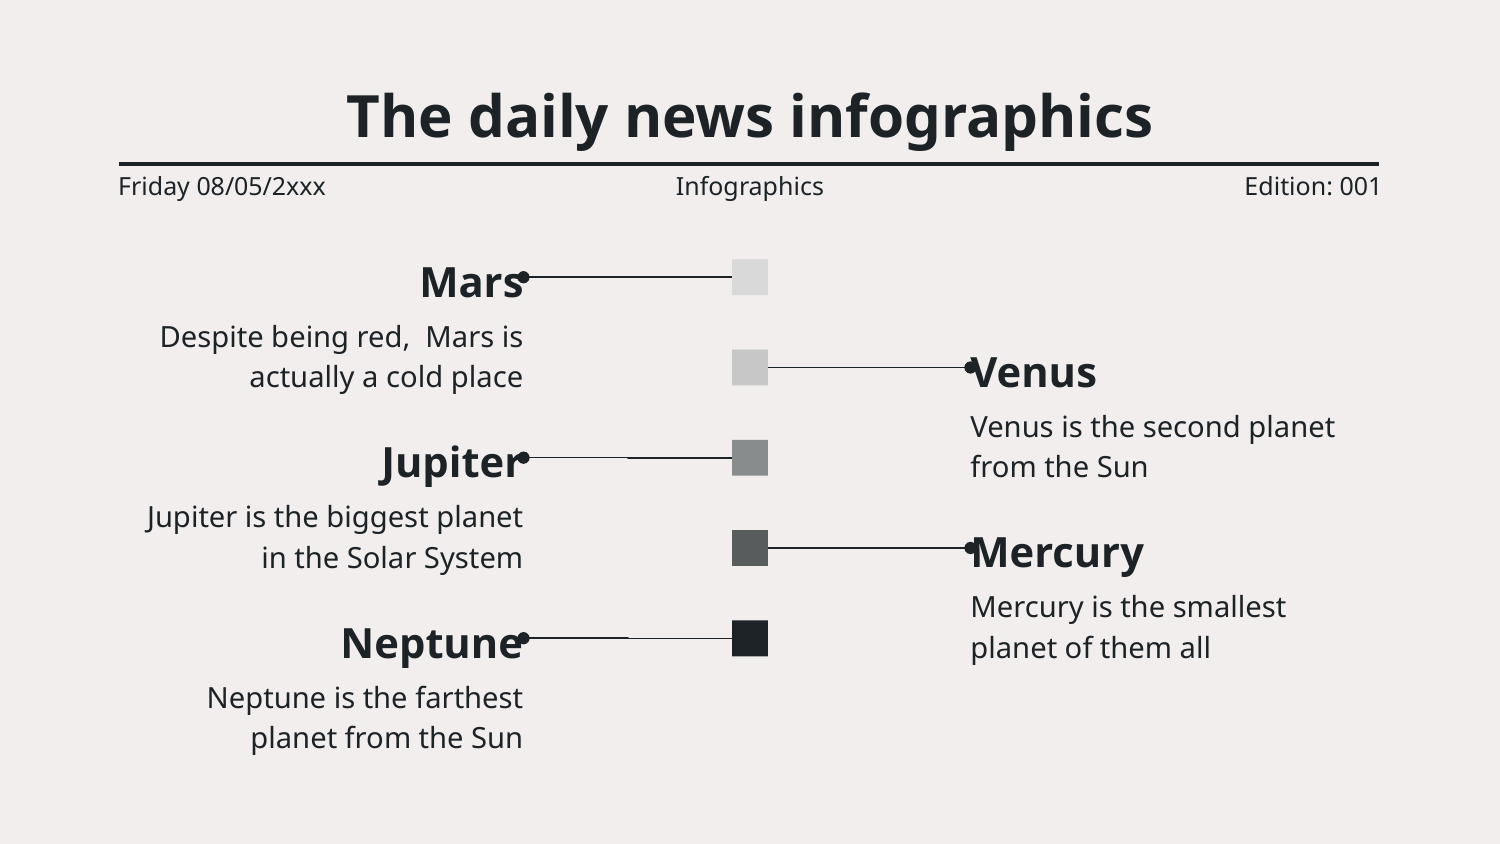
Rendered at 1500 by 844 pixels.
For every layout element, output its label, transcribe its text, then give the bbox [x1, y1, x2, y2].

text_box [732, 349, 768, 386]
text_box Edition: 001 [1129, 171, 1383, 200]
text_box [120, 609, 524, 756]
text_box [732, 439, 768, 476]
text_box Infographics [623, 171, 877, 200]
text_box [970, 519, 1380, 666]
text_box [732, 530, 768, 566]
text_box [732, 259, 768, 296]
title The daily news infographics [120, 79, 1380, 149]
text_box Friday 08/05/2xxx [118, 171, 371, 200]
text_box [732, 620, 768, 657]
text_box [120, 248, 524, 396]
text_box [120, 429, 524, 576]
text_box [970, 339, 1380, 486]
